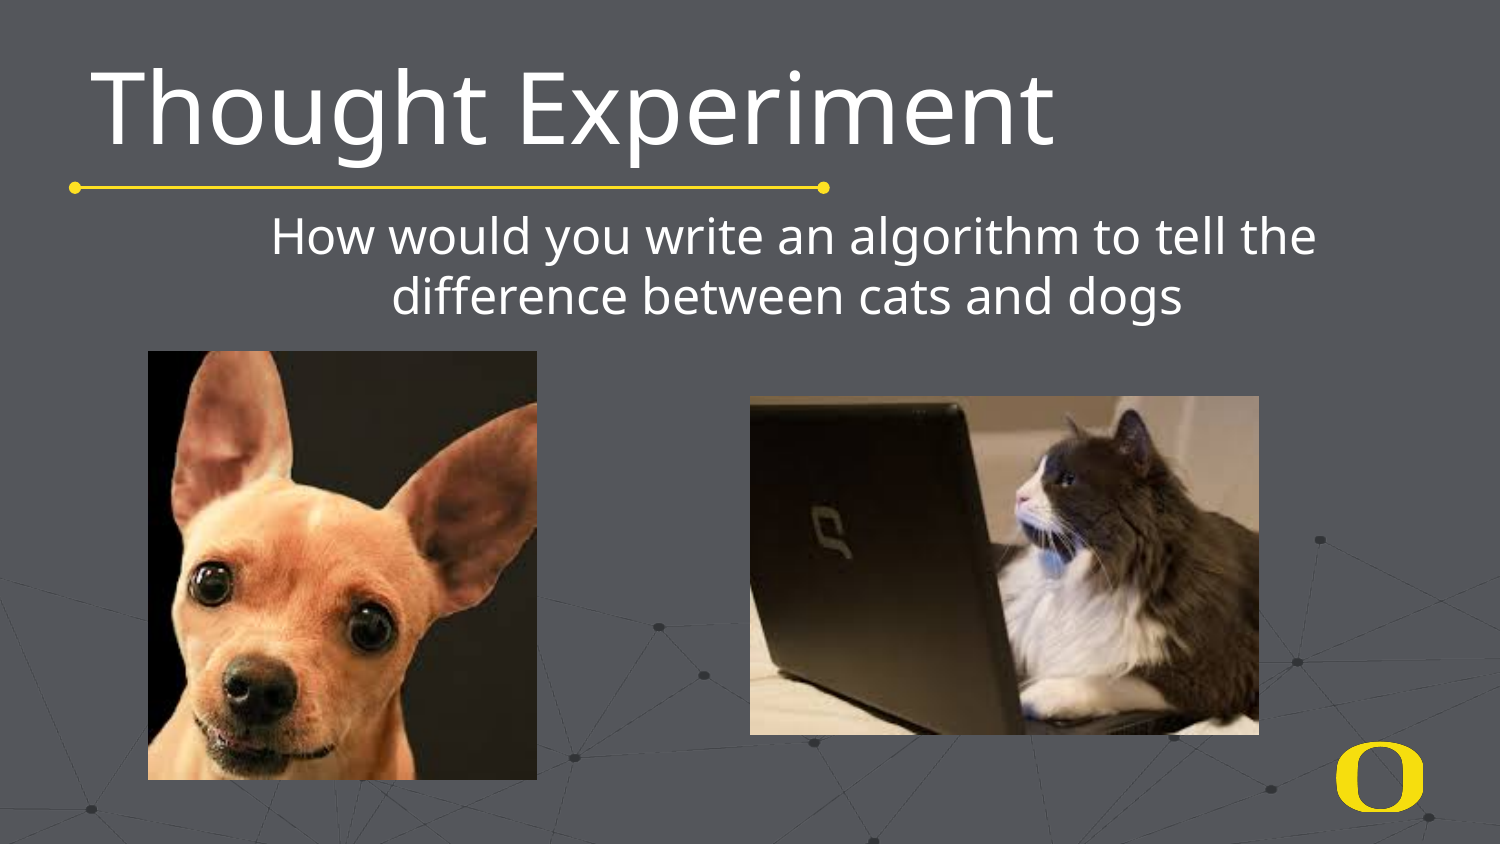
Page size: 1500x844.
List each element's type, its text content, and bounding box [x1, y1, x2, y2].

title Thought Experiment [75, 33, 1425, 175]
picture [148, 351, 538, 780]
picture [749, 396, 1259, 735]
list How would you write an algorithm to tell the difference between cats and dogs [75, 196, 1425, 725]
picture [1336, 741, 1423, 812]
